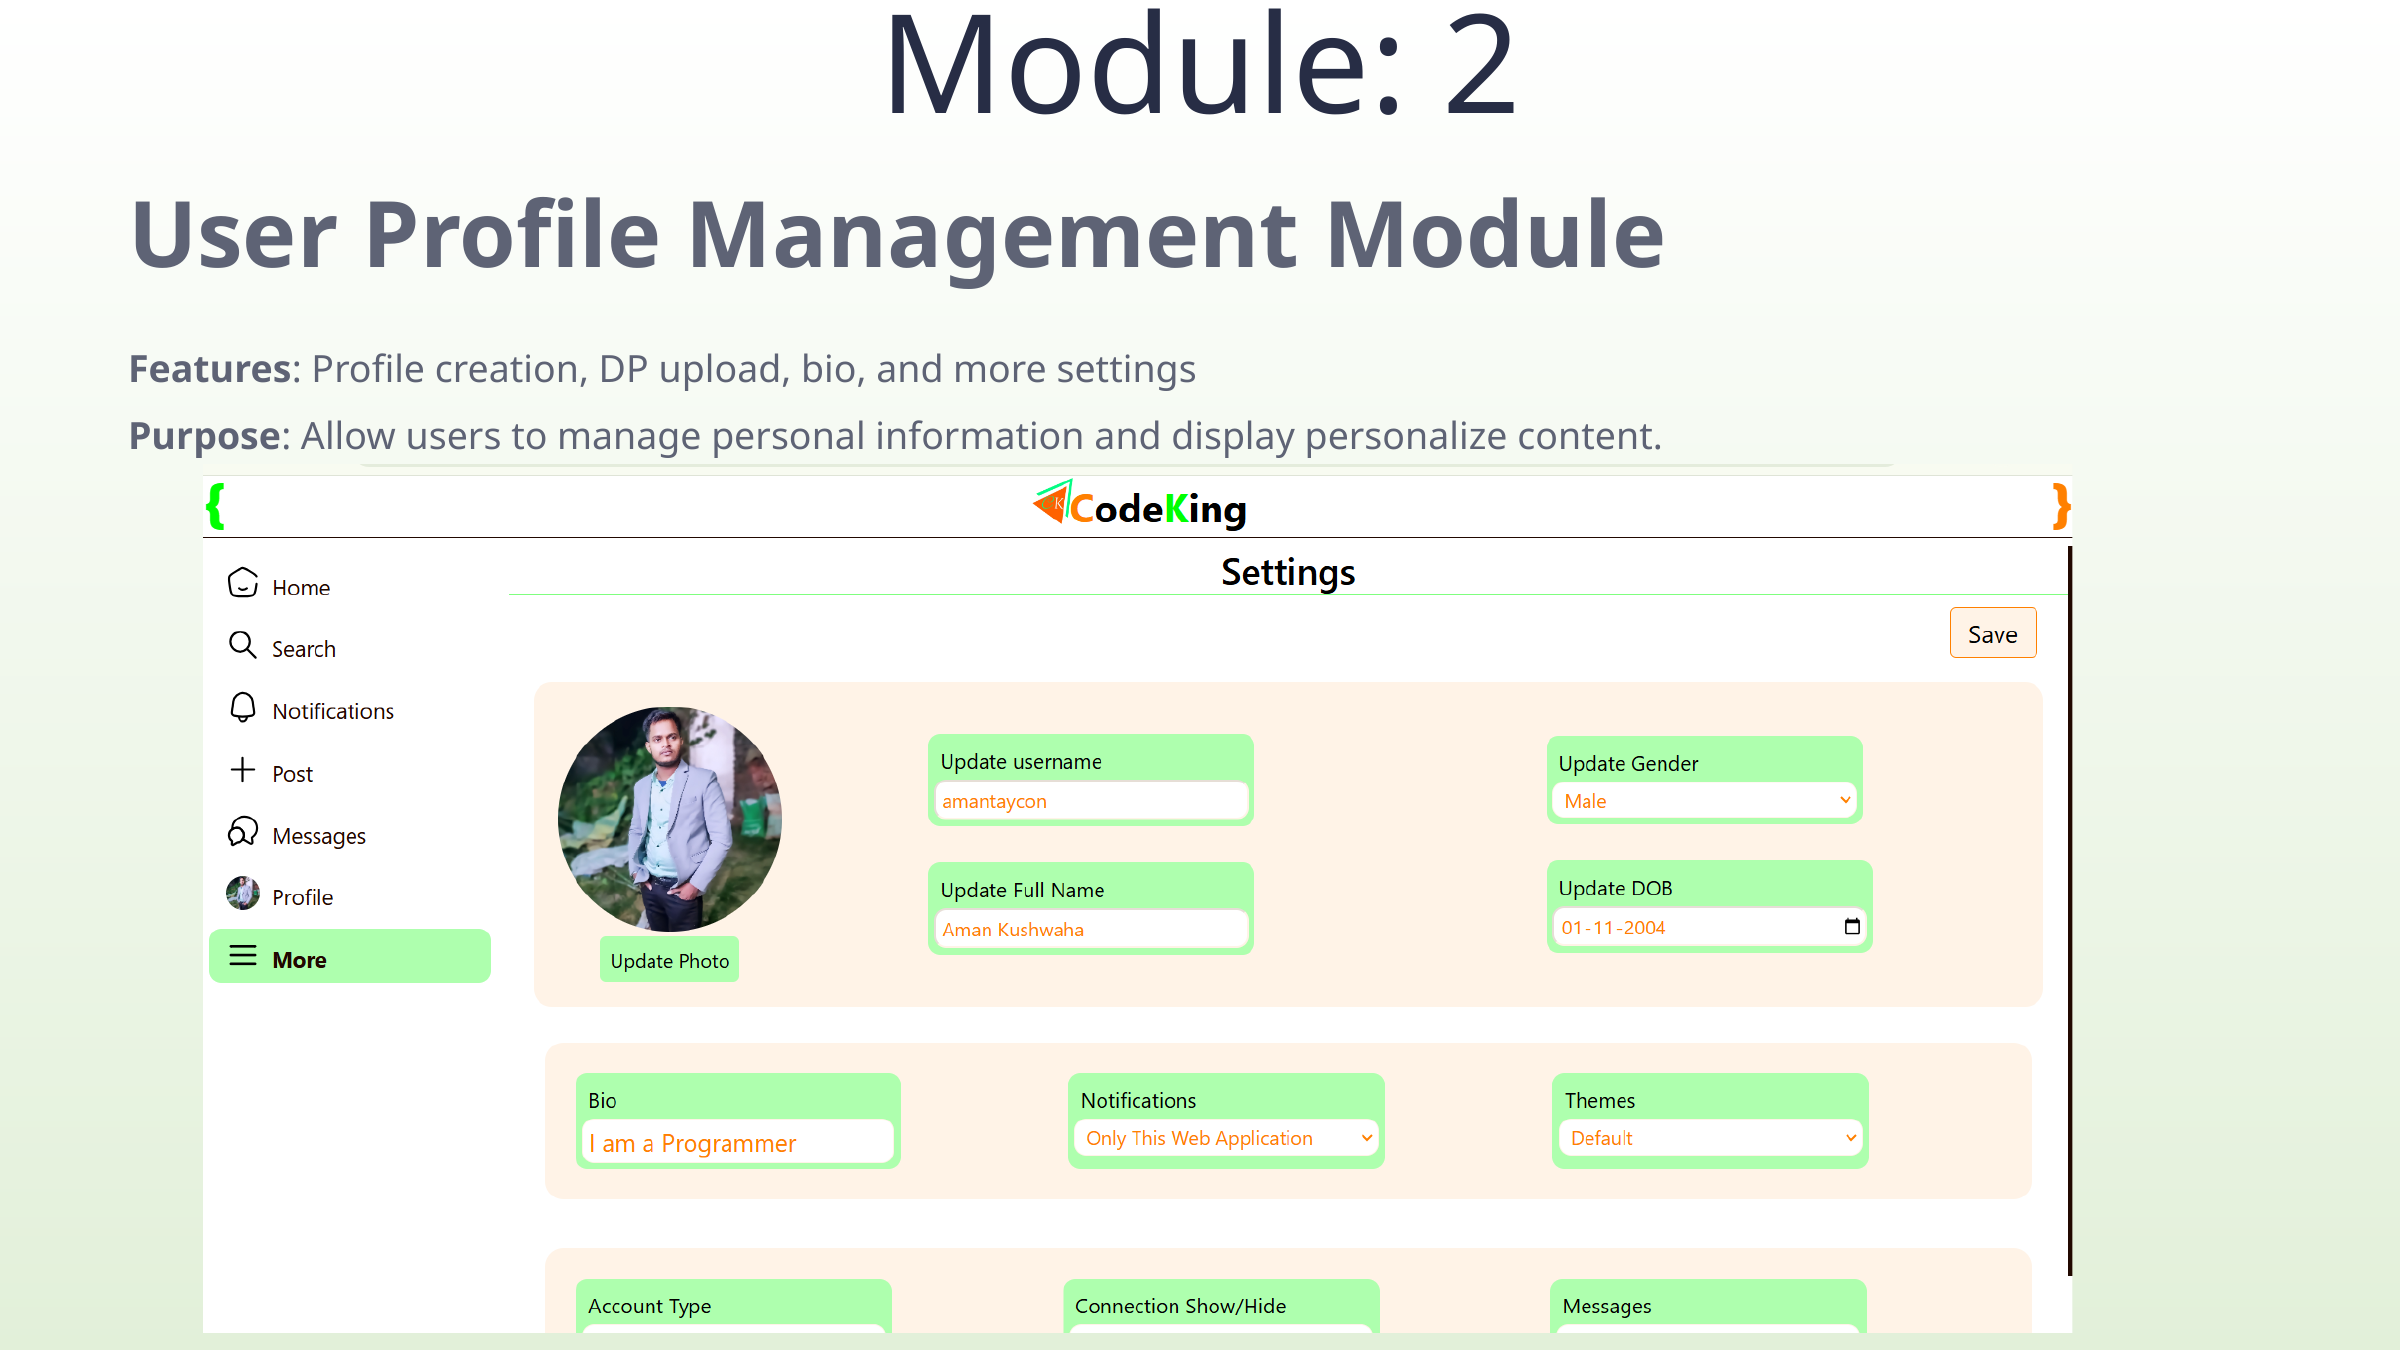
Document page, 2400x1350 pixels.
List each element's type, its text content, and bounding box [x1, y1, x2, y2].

picture [202, 464, 2073, 1333]
text_box Module: 2 [202, 42, 2199, 187]
text_box Features: Profile creation, DP upload, bio, and more settings Purpose: Allow users to manage personal information and display personalize content. [113, 315, 2270, 465]
text_box User Profile Management Module [113, 168, 2362, 293]
